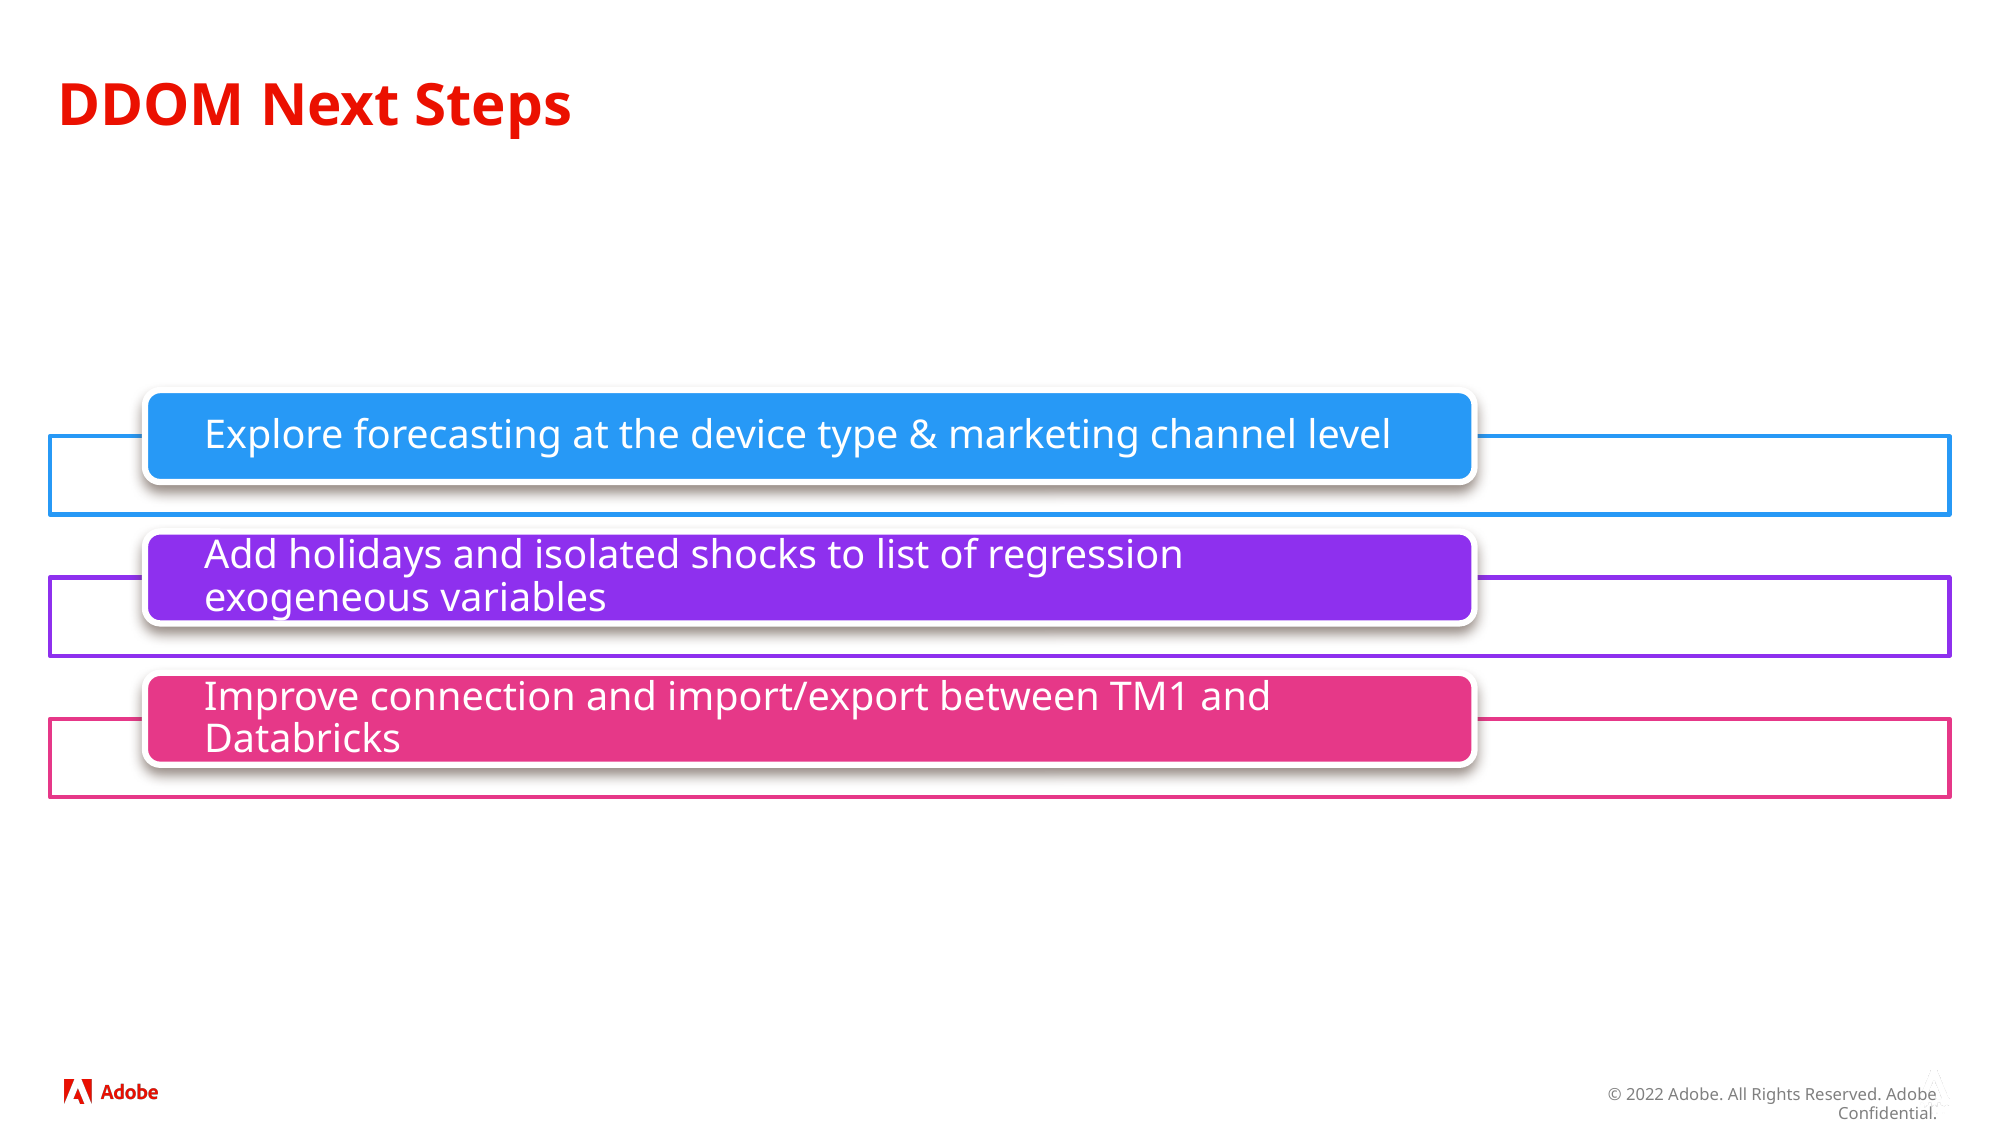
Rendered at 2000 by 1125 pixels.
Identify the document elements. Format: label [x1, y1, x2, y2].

text_box [49, 46, 1950, 1125]
